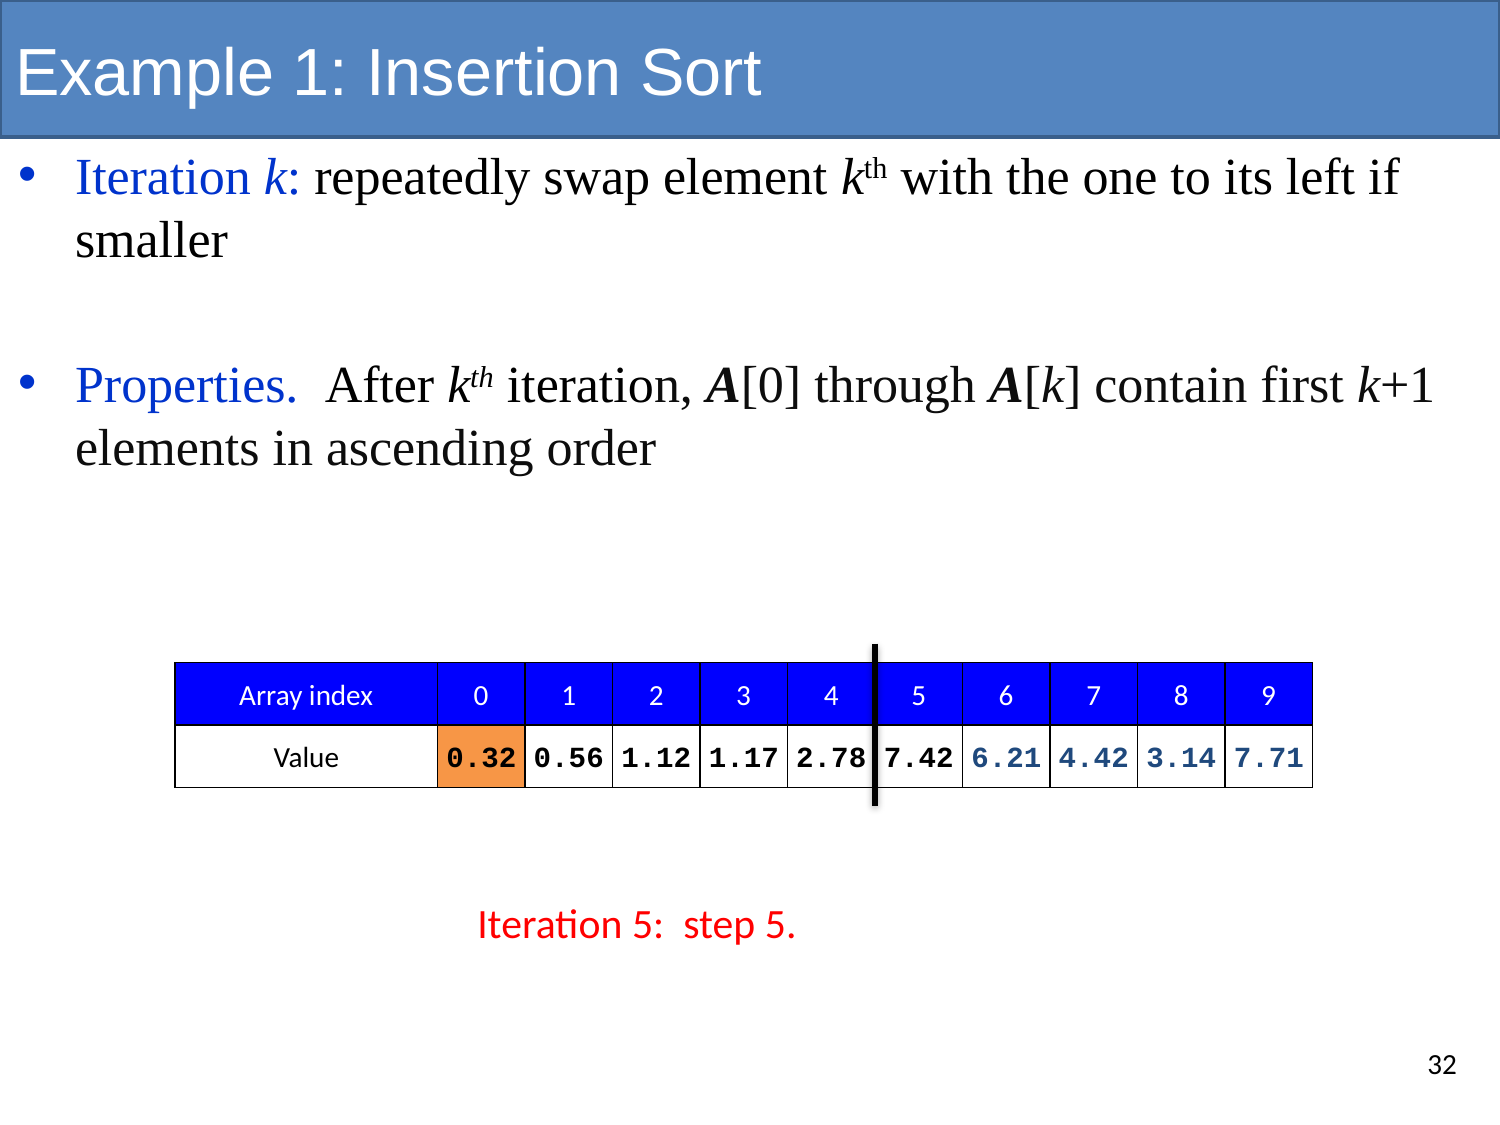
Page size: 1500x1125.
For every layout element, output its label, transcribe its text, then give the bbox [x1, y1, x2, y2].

text_box 3.14 [1138, 733, 1224, 788]
text_box 0.56 [524, 733, 613, 788]
text_box 7.71 [1224, 731, 1313, 788]
title Example 1: Insertion Sort [0, 0, 1500, 138]
slide_number 32 [1412, 1037, 1488, 1098]
text_box Value [174, 732, 438, 788]
text_box 1.12 [613, 733, 699, 788]
text_box Iteration 5: step 5. [462, 889, 1075, 955]
text_box 1.17 [699, 733, 787, 788]
text_box 7.42 [883, 733, 962, 788]
text_box Iteration k: repeatedly swap element kth with the one to its left if smaller Properties. After kth iteration, A[0] through A[k] contain first k+1 elements in ascending order [3, 135, 1500, 513]
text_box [174, 662, 870, 726]
text_box 2.78 [787, 733, 867, 788]
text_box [879, 662, 1313, 726]
text_box 6.21 [962, 733, 1049, 788]
text_box 4.42 [1049, 733, 1138, 788]
text_box 0.32 [438, 733, 524, 788]
